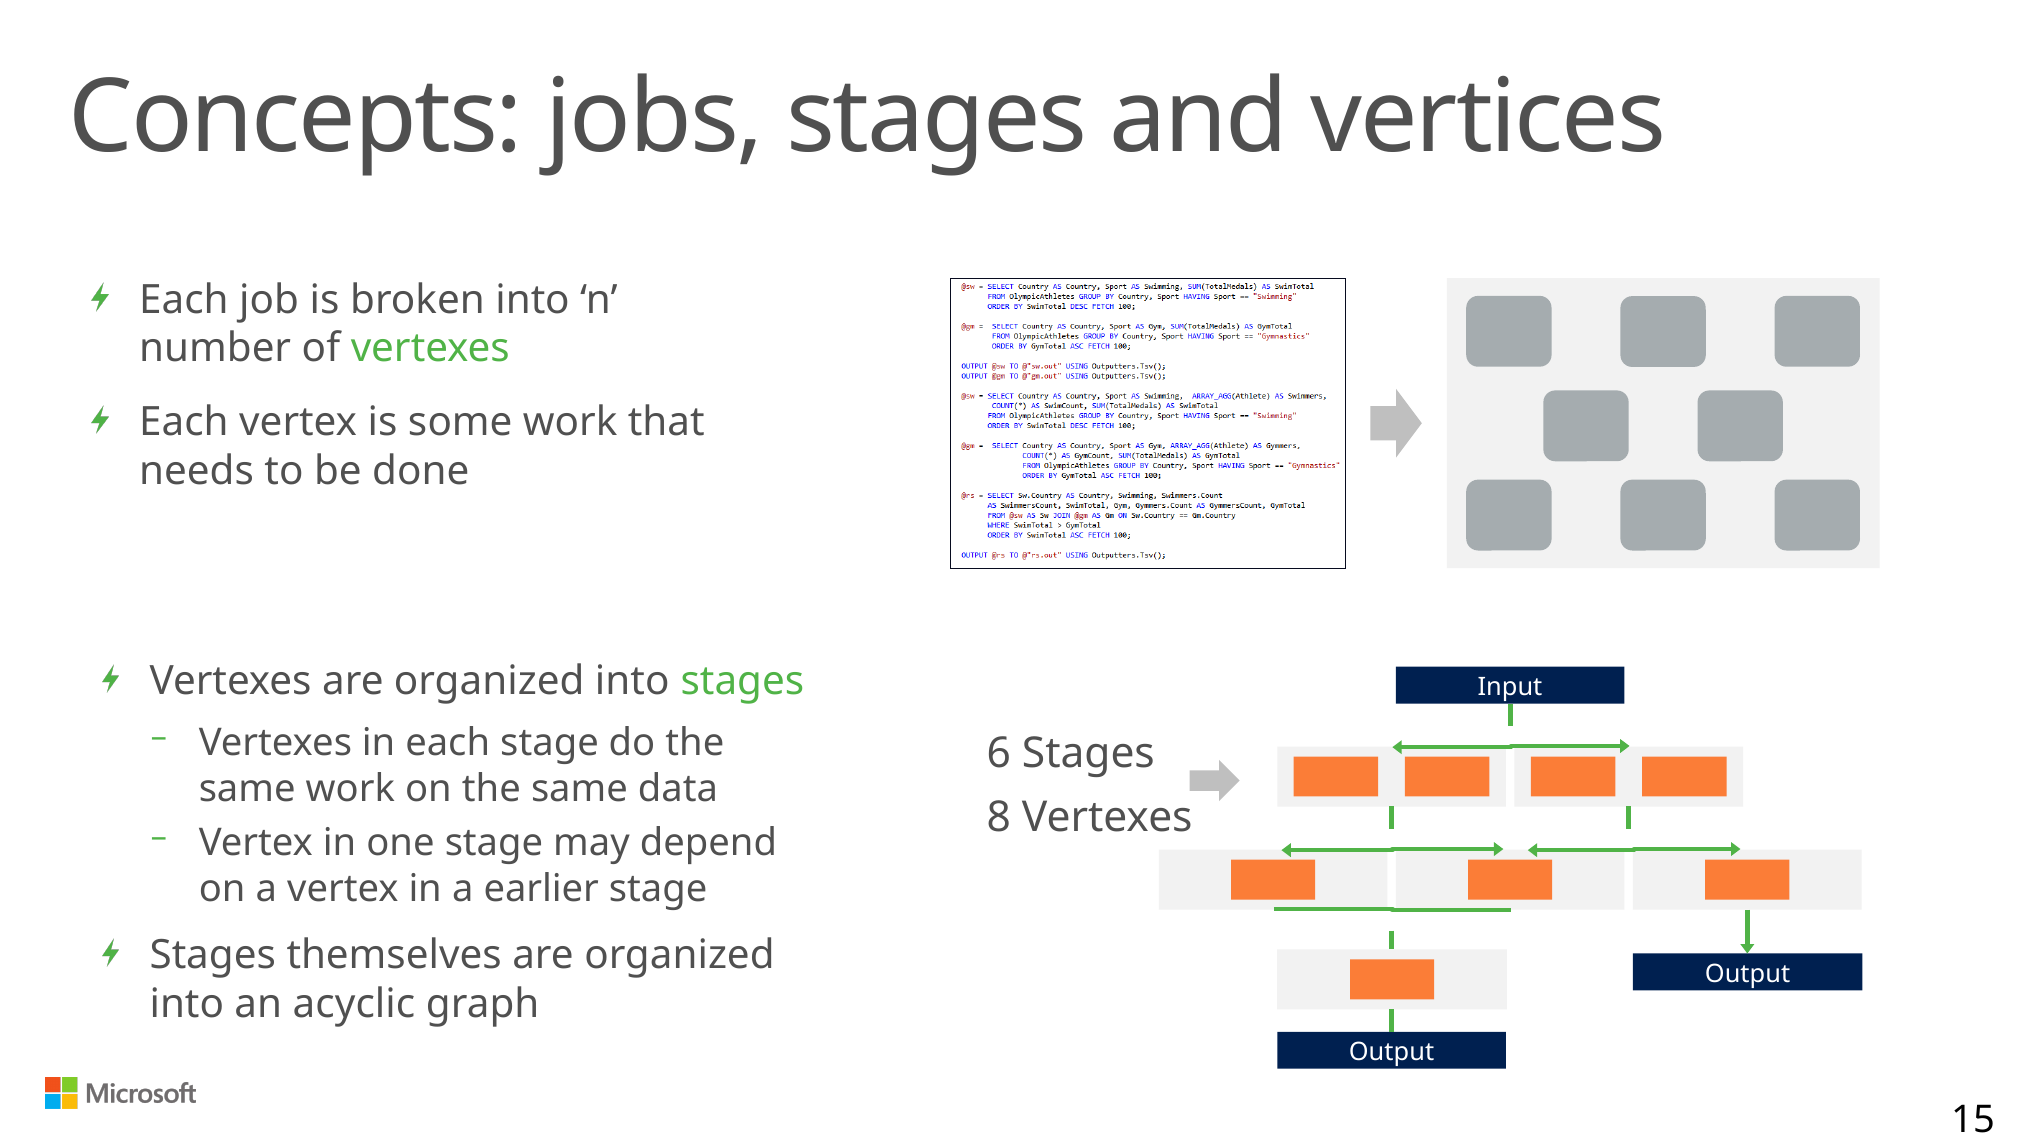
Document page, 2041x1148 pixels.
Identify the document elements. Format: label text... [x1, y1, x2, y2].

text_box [950, 277, 1880, 569]
picture [45, 1077, 196, 1109]
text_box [68, 653, 1863, 1069]
picture [91, 405, 109, 434]
text_box Each job is broken into ‘n’ number of vertexes Each vertex is some work that needs to be done [72, 272, 764, 493]
slide_number 15 [1902, 1109, 1996, 1132]
title Concepts: jobs, stages and vertices [45, 47, 1995, 204]
picture [91, 282, 109, 312]
